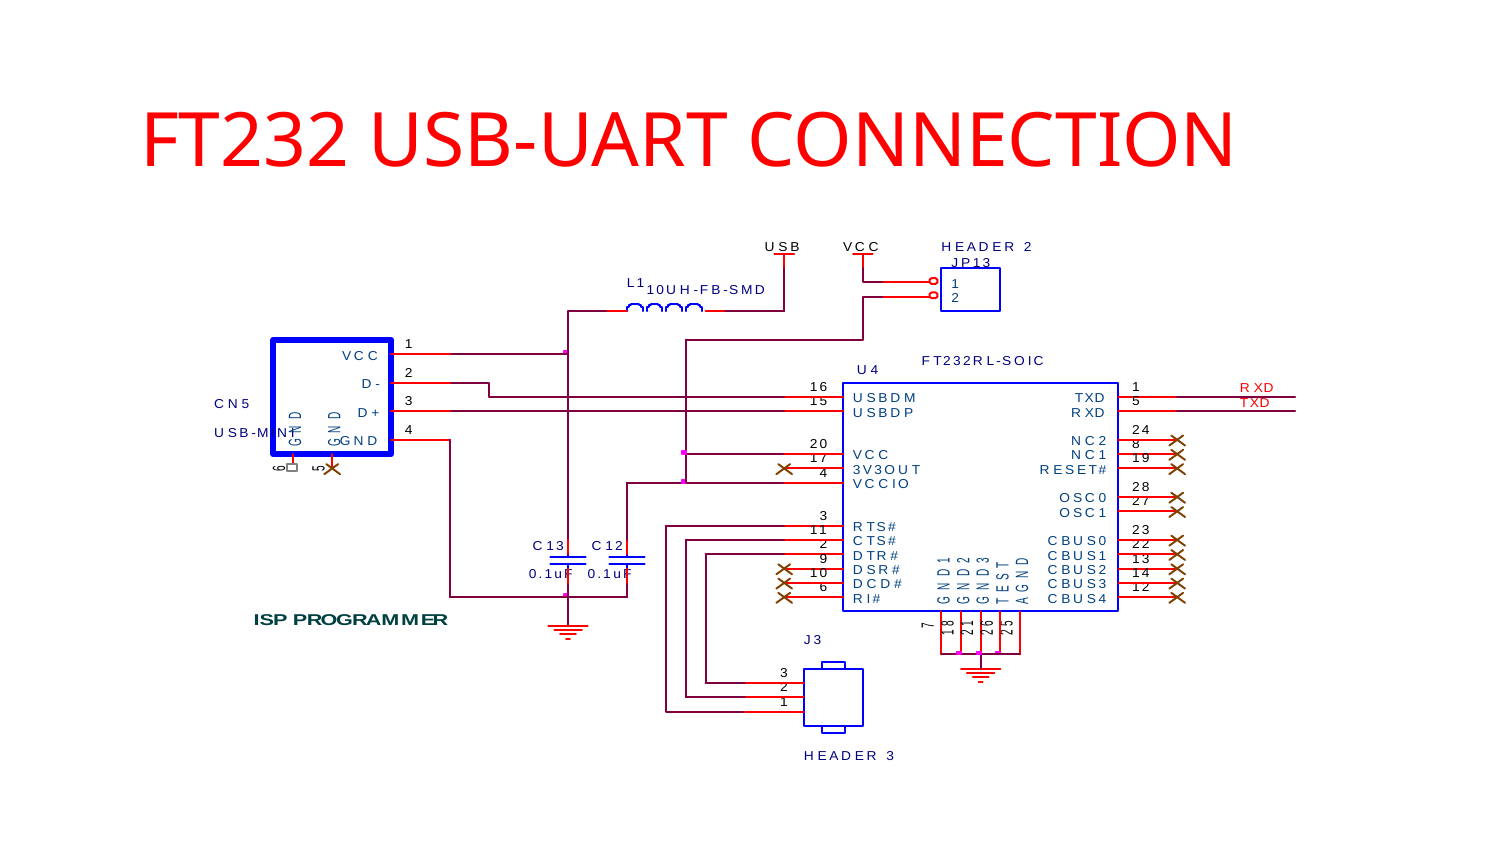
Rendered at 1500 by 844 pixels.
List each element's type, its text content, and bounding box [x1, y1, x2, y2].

title FT232 USB-UART CONNECTION [125, 76, 1425, 213]
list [211, 230, 1313, 768]
